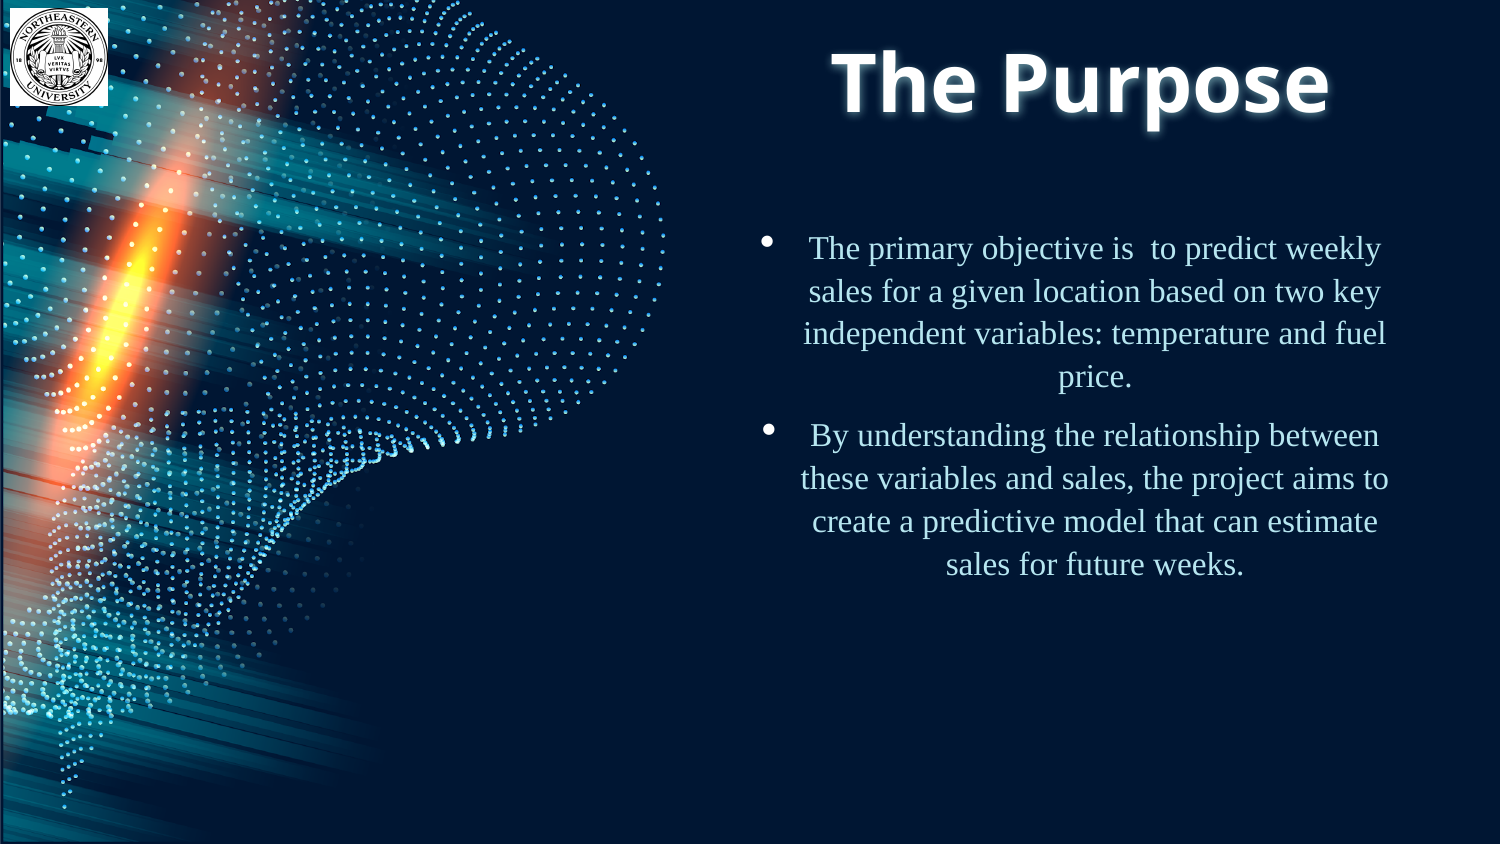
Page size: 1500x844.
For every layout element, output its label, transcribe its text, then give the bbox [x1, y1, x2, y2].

subtitle The primary objective is to predict weekly sales for a given location based on two key independent variables: temperature and fuel price. By understanding the relationship between these variables and sales, the project aims to create a predictive model that can estimate sales for future weeks. [654, 173, 1415, 772]
picture [0, 0, 1500, 844]
title The Purpose [815, 37, 1415, 144]
